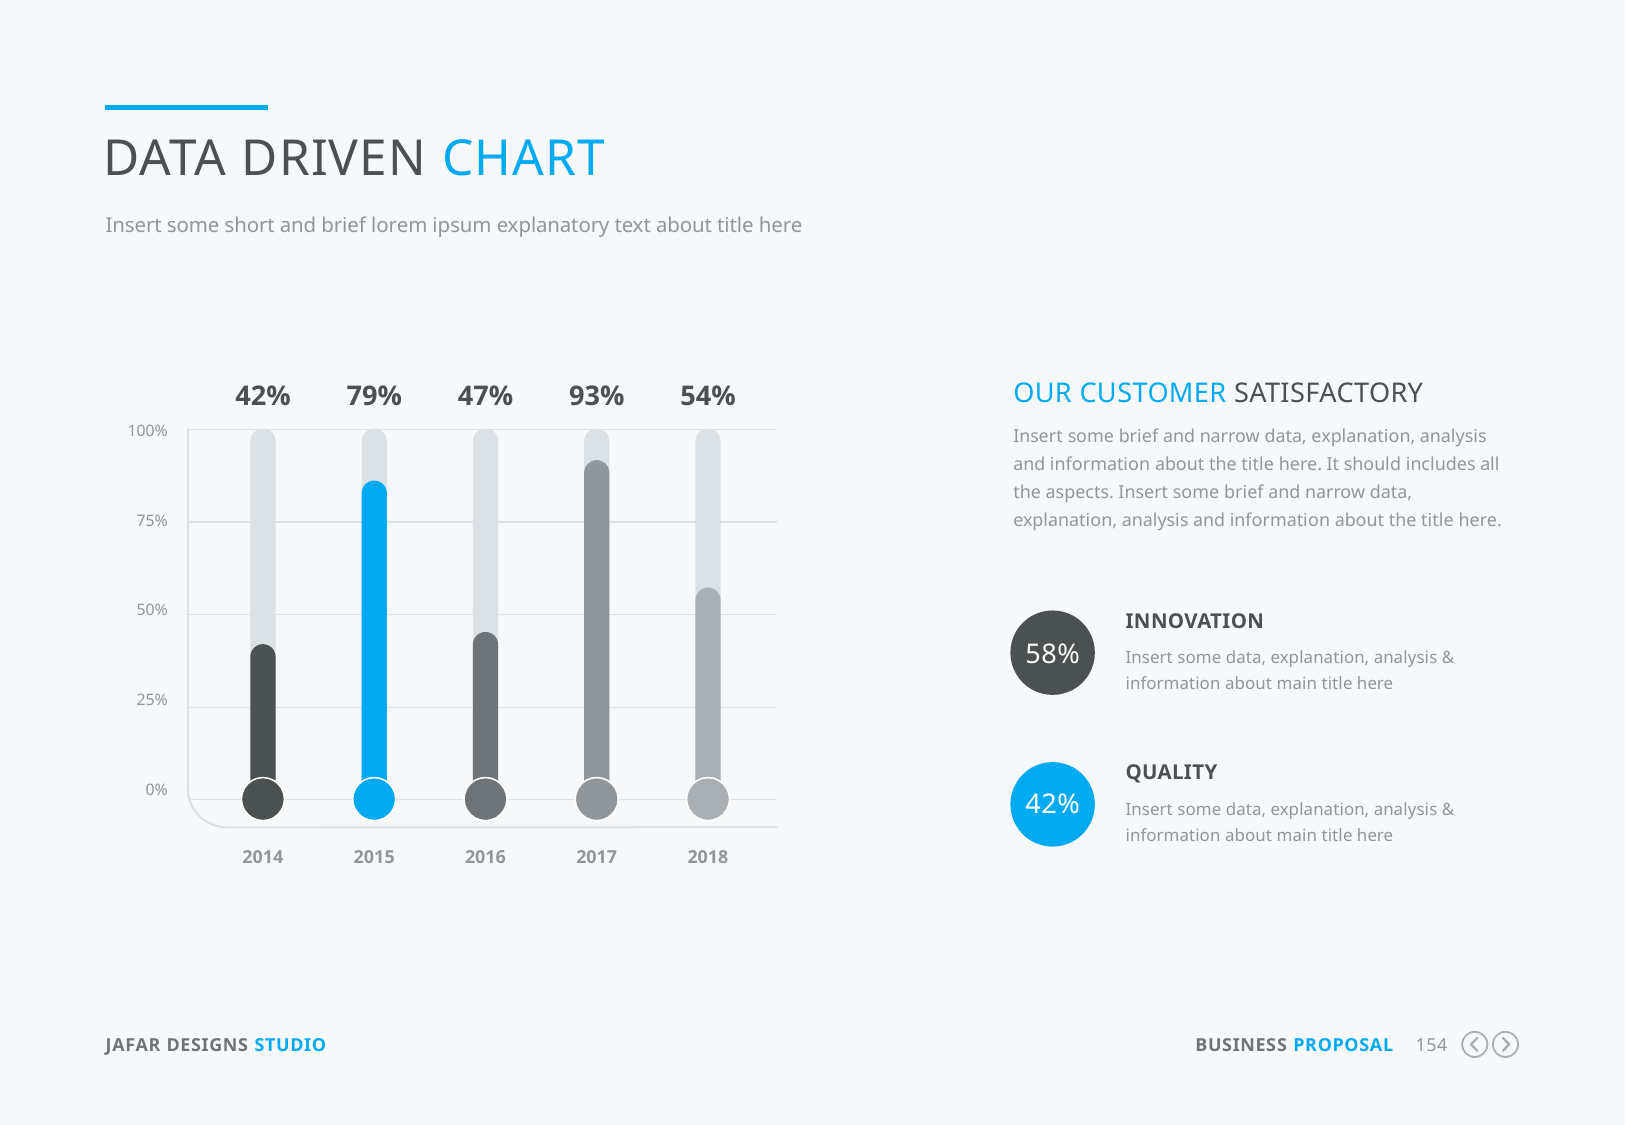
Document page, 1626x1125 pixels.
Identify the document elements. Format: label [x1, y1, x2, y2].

list [105, 209, 1519, 241]
text_box [212, 840, 314, 867]
text_box [1010, 762, 1095, 847]
text_box [323, 378, 426, 412]
text_box [657, 378, 759, 412]
text_box [212, 378, 314, 412]
text_box [323, 840, 426, 867]
text_box [434, 840, 537, 867]
text_box [1125, 607, 1518, 694]
text_box [1010, 610, 1095, 695]
text_box [545, 378, 648, 412]
text_box [1125, 759, 1518, 846]
text_box [434, 378, 537, 412]
list [103, 125, 1518, 188]
text_box [545, 840, 648, 867]
text_box [657, 840, 759, 867]
text_box [1013, 375, 1518, 532]
text_box [122, 420, 778, 828]
